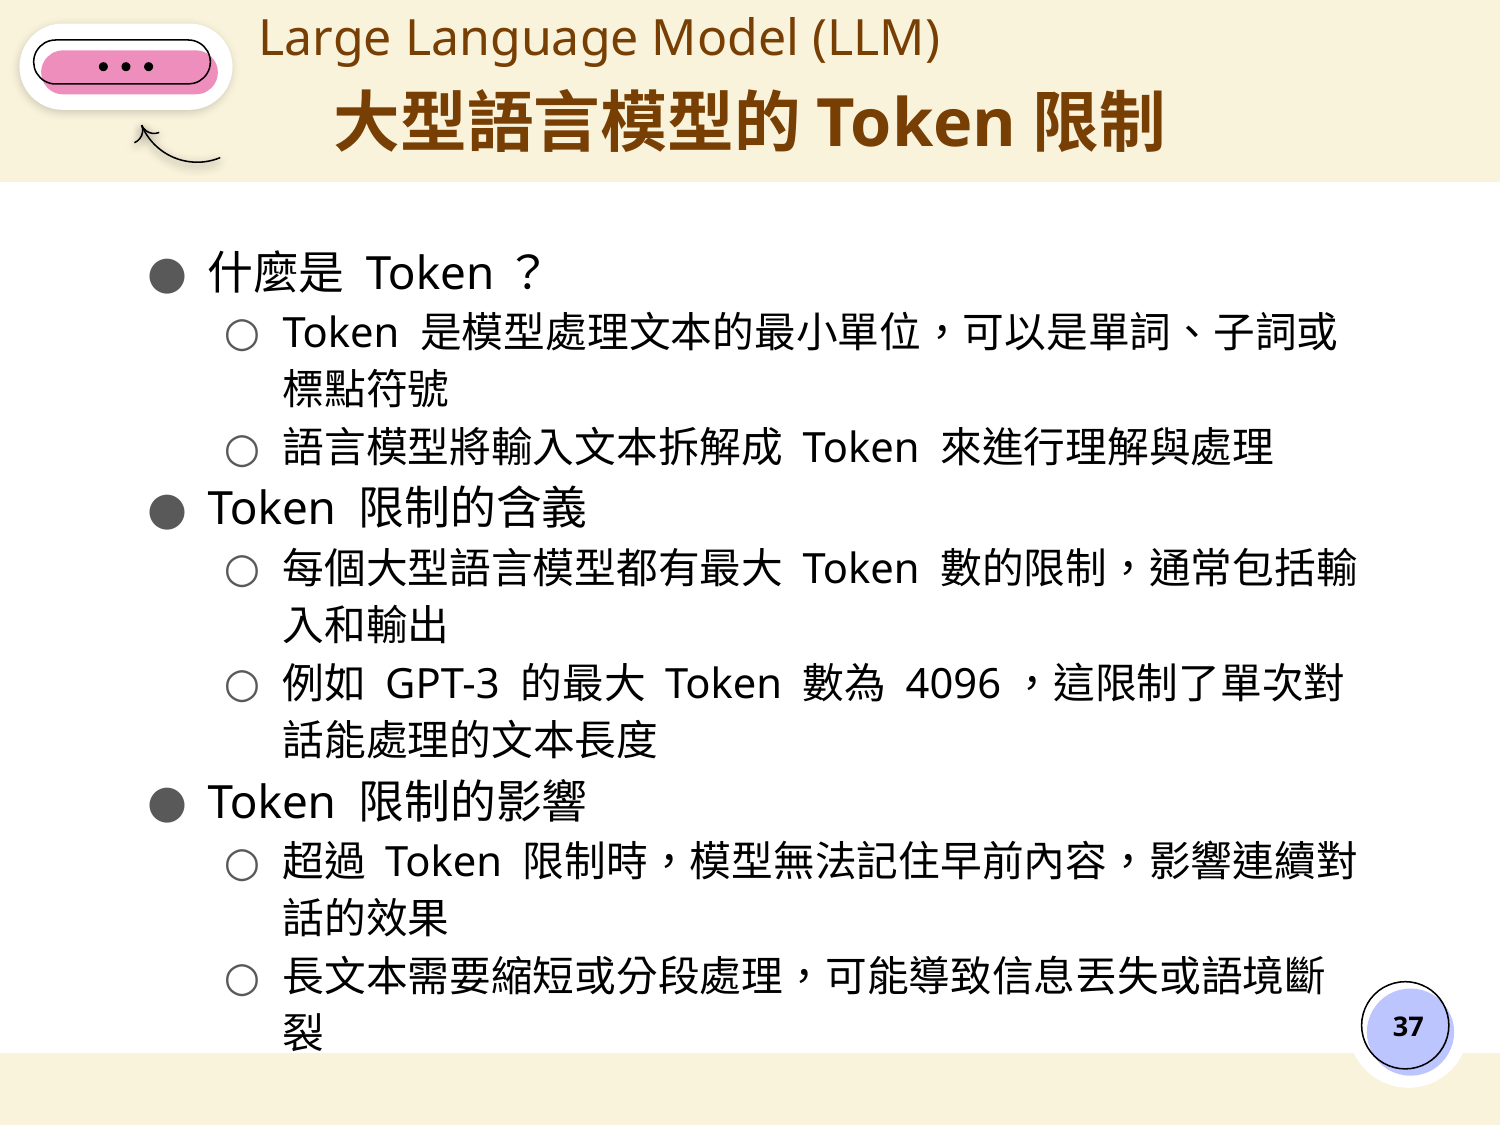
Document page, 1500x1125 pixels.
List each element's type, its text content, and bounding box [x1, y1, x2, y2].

title 大型語言模型的Token限制 [232, 84, 1268, 171]
title Large Language Model (LLM) [232, 0, 967, 87]
slide_number ‹#› [1363, 984, 1454, 1071]
list 什麼是 Token？ Token 是模型處理文本的最小單位，可以是單詞、子詞或標點符號 語言模型將輸入文本拆解成 Token 來進行理解與處理 Token 限制的含義 每個大型語言模型都有最大 Token 數的限制，通常包括輸入和輸出 例如 GPT-3 的最大 Token 數為 4096，這限制了單次對話能處理的文本長度 Token 限制的影響 超過 Token 限制時，模型無法記住早前內容，影響連續對話的效果 長文本需要縮短或分段處理，可能導致信息丟失或語境斷裂 [117, 220, 1383, 1001]
